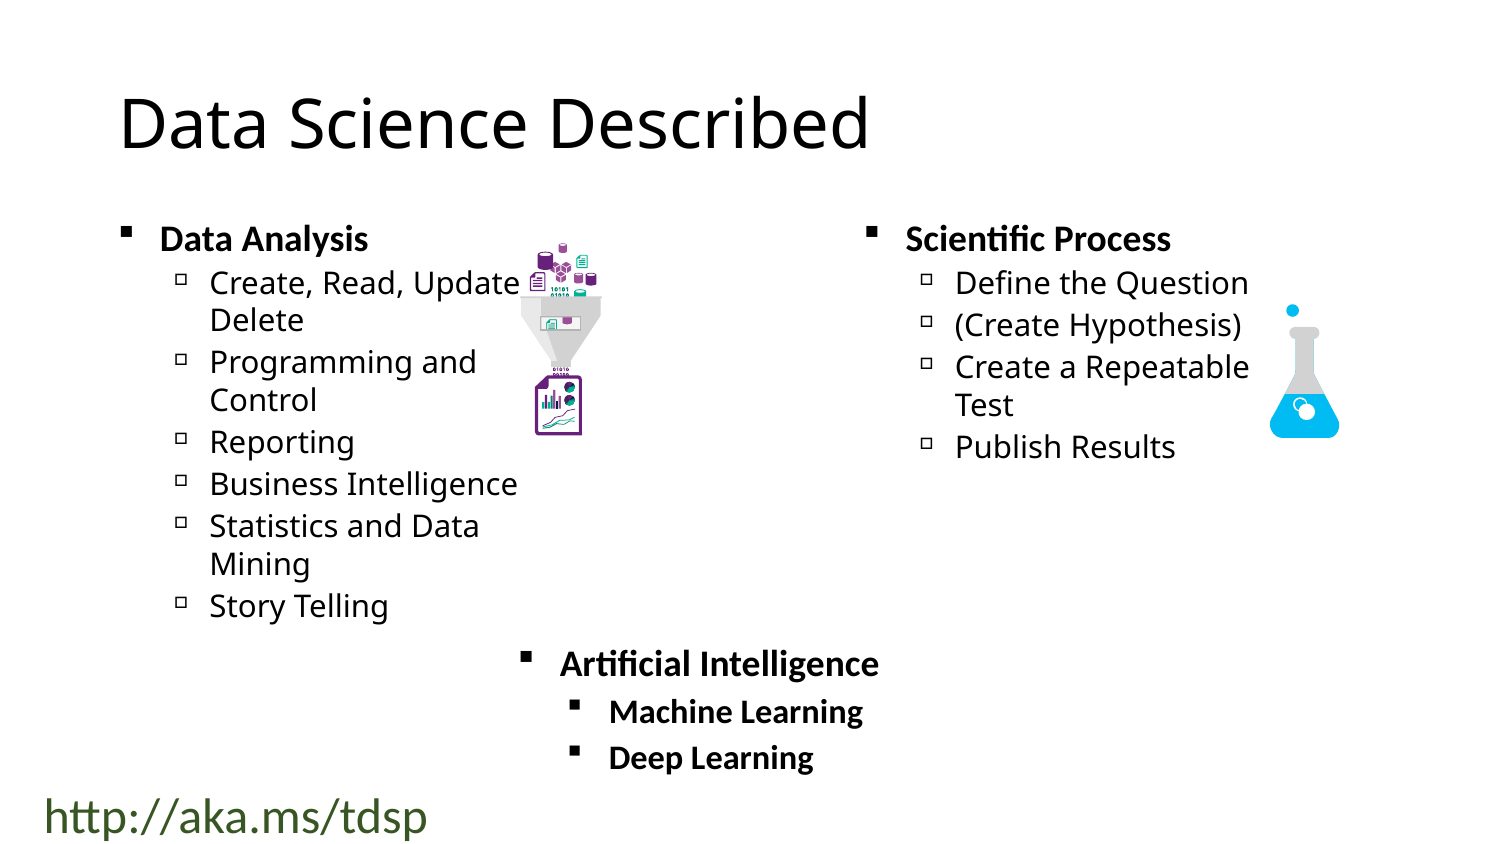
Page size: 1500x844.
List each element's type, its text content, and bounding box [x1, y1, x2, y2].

text_box Data Analysis Create, Read, Update Delete Programming and Control Reporting Business Intelligence Statistics and Data Mining Story Telling [106, 207, 557, 565]
picture [432, 211, 689, 468]
title Data Science Described [103, 44, 1397, 208]
text_box http://aka.ms/tdsp [28, 776, 466, 844]
text_box Scientific Process Define the Question (Create Hypothesis) Create a Repeatable Test Publish Results [852, 207, 1303, 471]
text_box Artificial Intelligence Machine Learning Deep Learning [506, 633, 1026, 797]
picture [1330, 429, 1340, 439]
picture [1264, 303, 1340, 439]
picture [1299, 404, 1314, 419]
